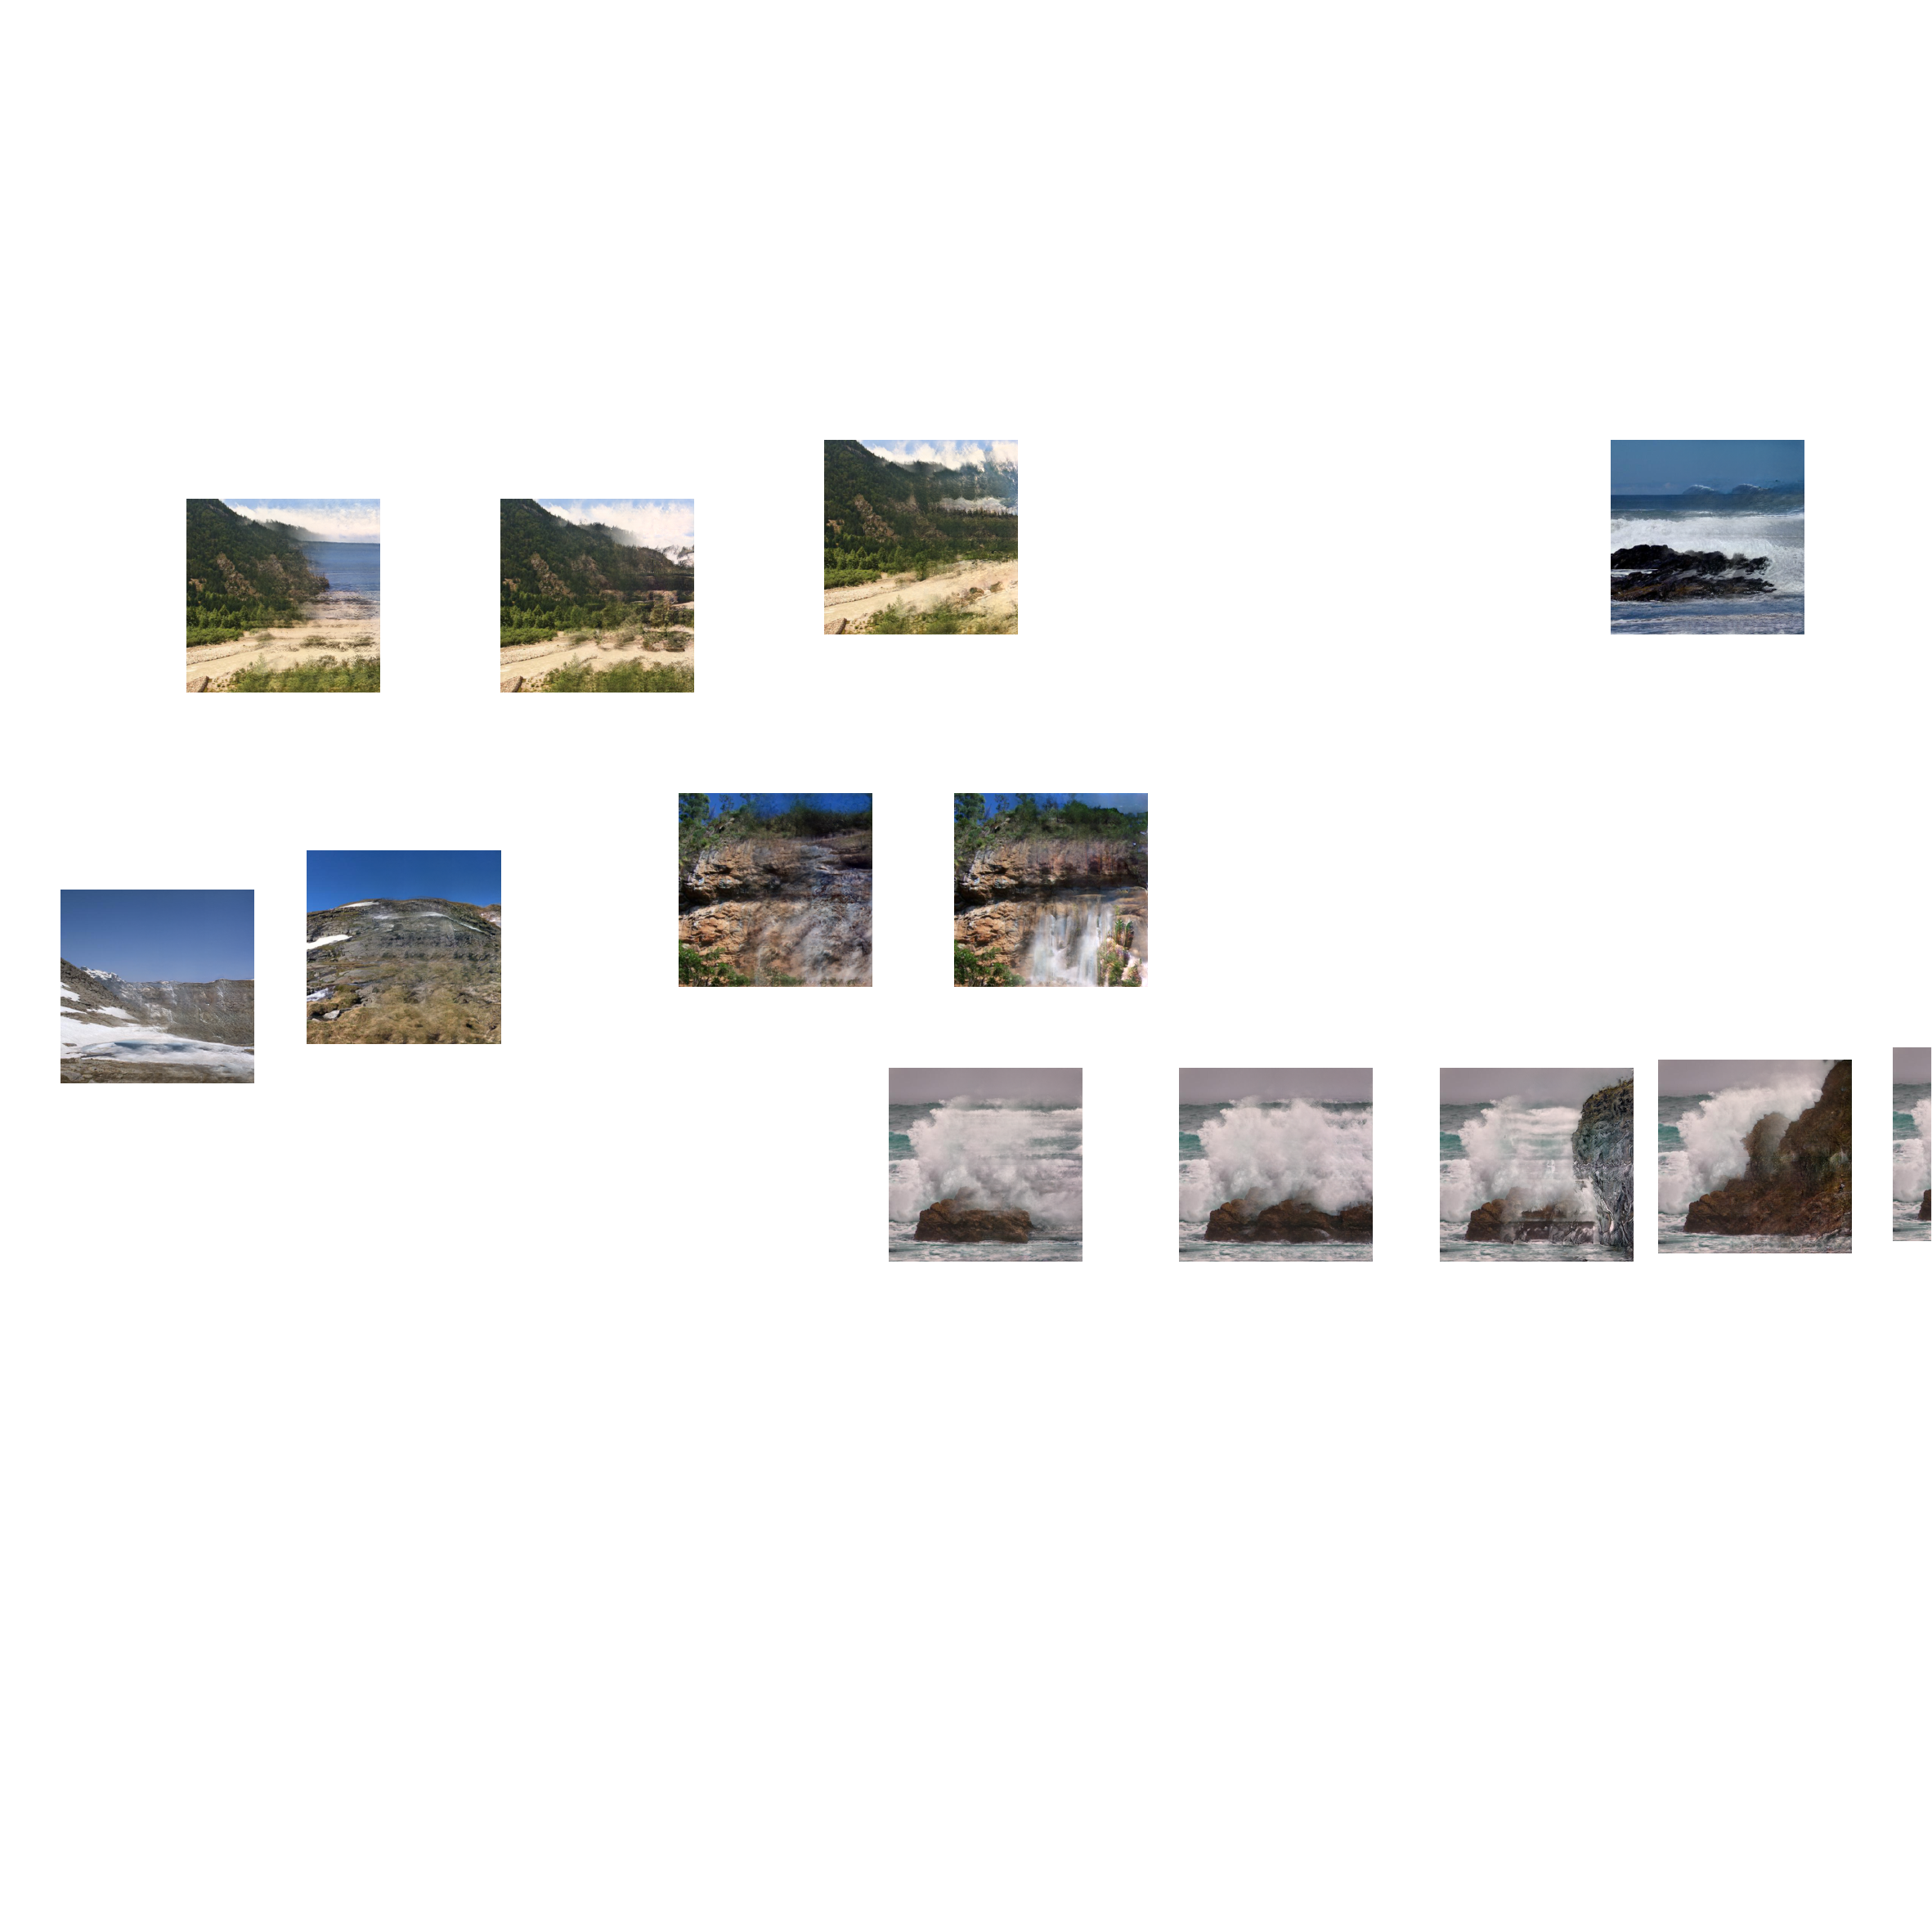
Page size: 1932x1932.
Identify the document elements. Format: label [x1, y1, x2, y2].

picture [679, 793, 872, 987]
picture [500, 499, 694, 693]
picture [60, 890, 254, 1083]
picture [1658, 1060, 1852, 1253]
picture [1610, 440, 1804, 634]
picture [954, 793, 1148, 987]
picture [1893, 1047, 1932, 1241]
picture [307, 850, 501, 1044]
picture [1179, 1068, 1373, 1262]
picture [1440, 1068, 1634, 1262]
picture [824, 440, 1018, 634]
picture [889, 1068, 1083, 1262]
picture [186, 499, 380, 693]
